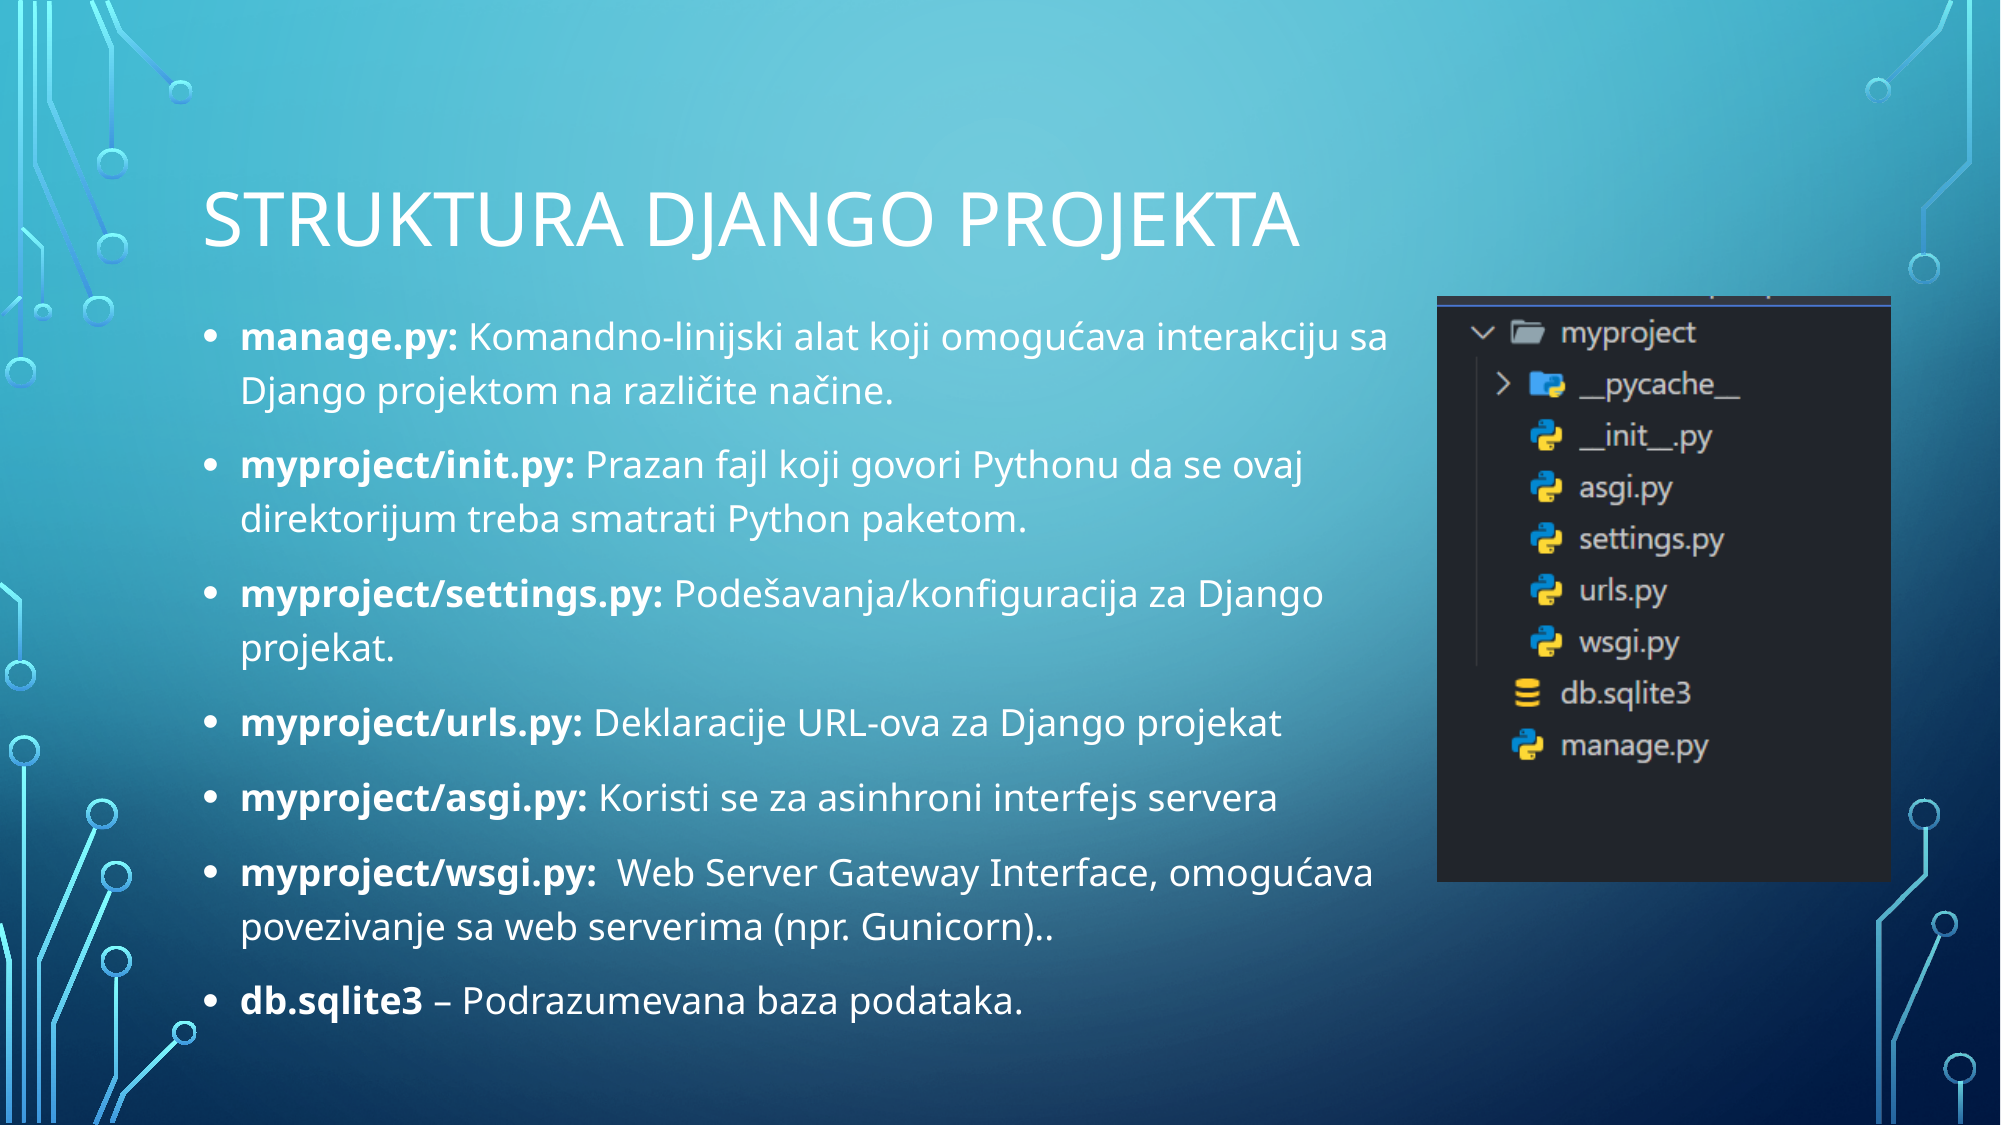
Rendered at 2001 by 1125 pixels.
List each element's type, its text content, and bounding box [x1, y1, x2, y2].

title Struktura Django projekta [187, 101, 1813, 296]
picture [1437, 295, 1892, 883]
list manage.py: Komandno-linijski alat koji omogućava interakciju sa Django projektom na različite načine. myproject/init.py: Prazan fajl koji govori Pythonu da se ovaj direktorijum treba smatrati Python paketom. myproject/settings.py: Podešavanja/konfiguracija za Django projekat. myproject/urls.py: Deklaracije URL-ova za Django projekat myproject/asgi.py: Koristi se za asinhroni interfejs servera myproject/wsgi.py: Web Server Gateway Interface, omogućava povezivanje sa web serverima (npr. Gunicorn).. db.sqlite3 – Podrazumevana baza podataka. [187, 296, 1458, 1077]
